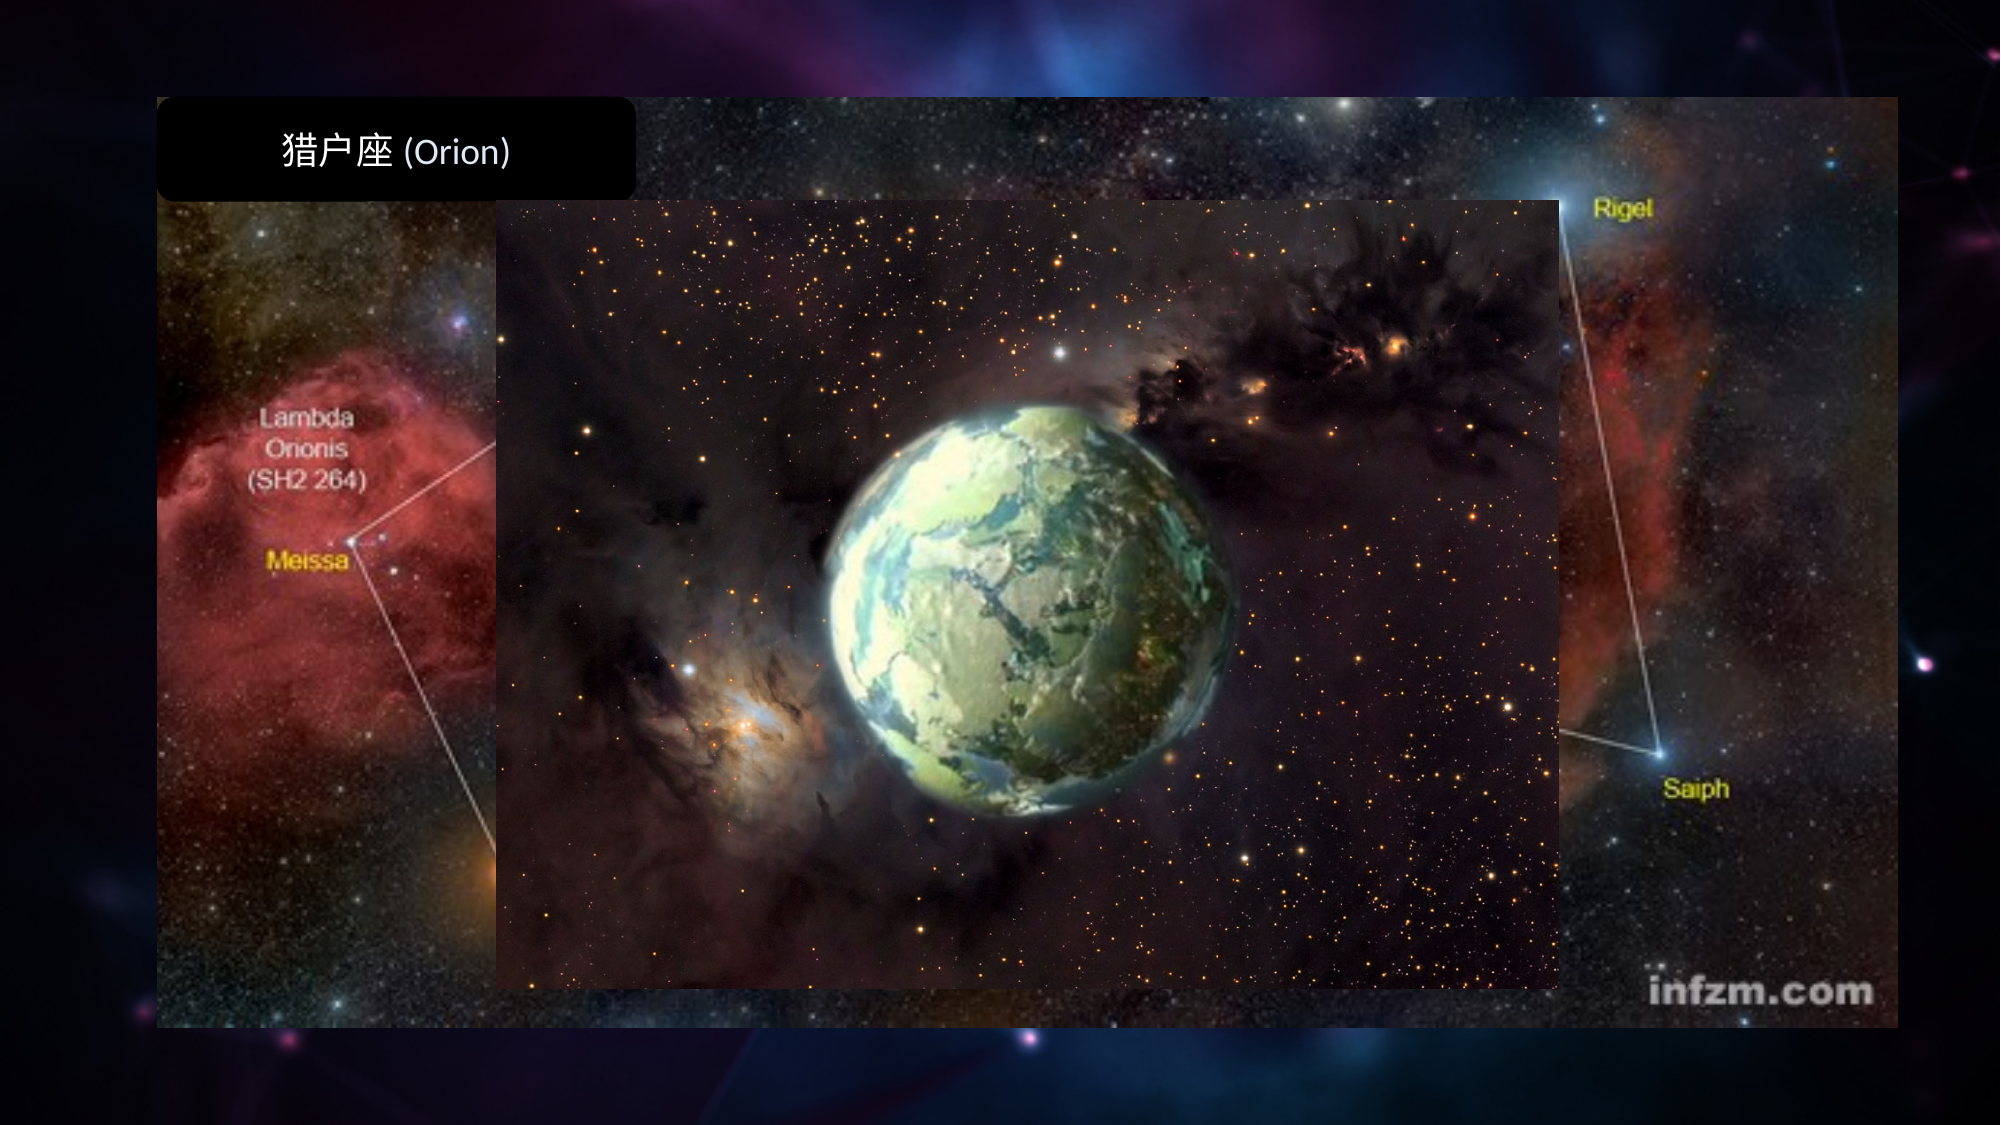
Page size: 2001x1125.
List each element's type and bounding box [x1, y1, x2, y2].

picture [157, 97, 1898, 1028]
list [0, 0, 2000, 1125]
